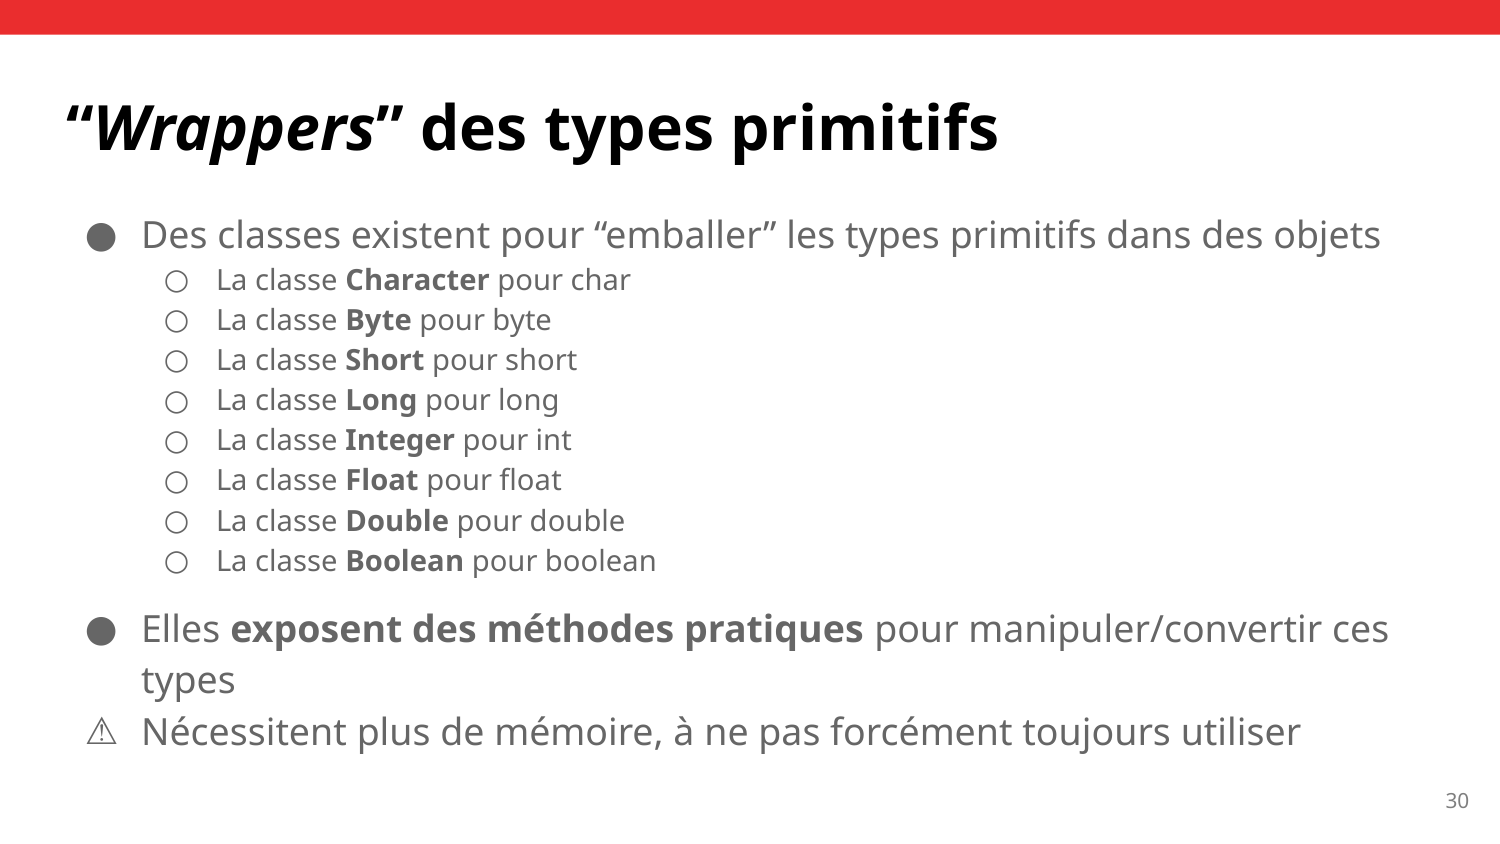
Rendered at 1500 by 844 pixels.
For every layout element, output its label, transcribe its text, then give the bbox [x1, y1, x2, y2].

title “Wrappers” des types primitifs [51, 72, 1064, 176]
list Des classes existent pour “emballer” les types primitifs dans des objets La classe Character pour char La classe Byte pour byte La classe Short pour short La classe Long pour long La classe Integer pour int La classe Float pour float La classe Double pour double La classe Boolean pour boolean Elles exposent des méthodes pratiques pour manipuler/convertir ces types Nécessitent plus de mémoire, à ne pas forcément toujours utiliser [51, 189, 1449, 750]
slide_number ‹#› [1394, 769, 1484, 834]
